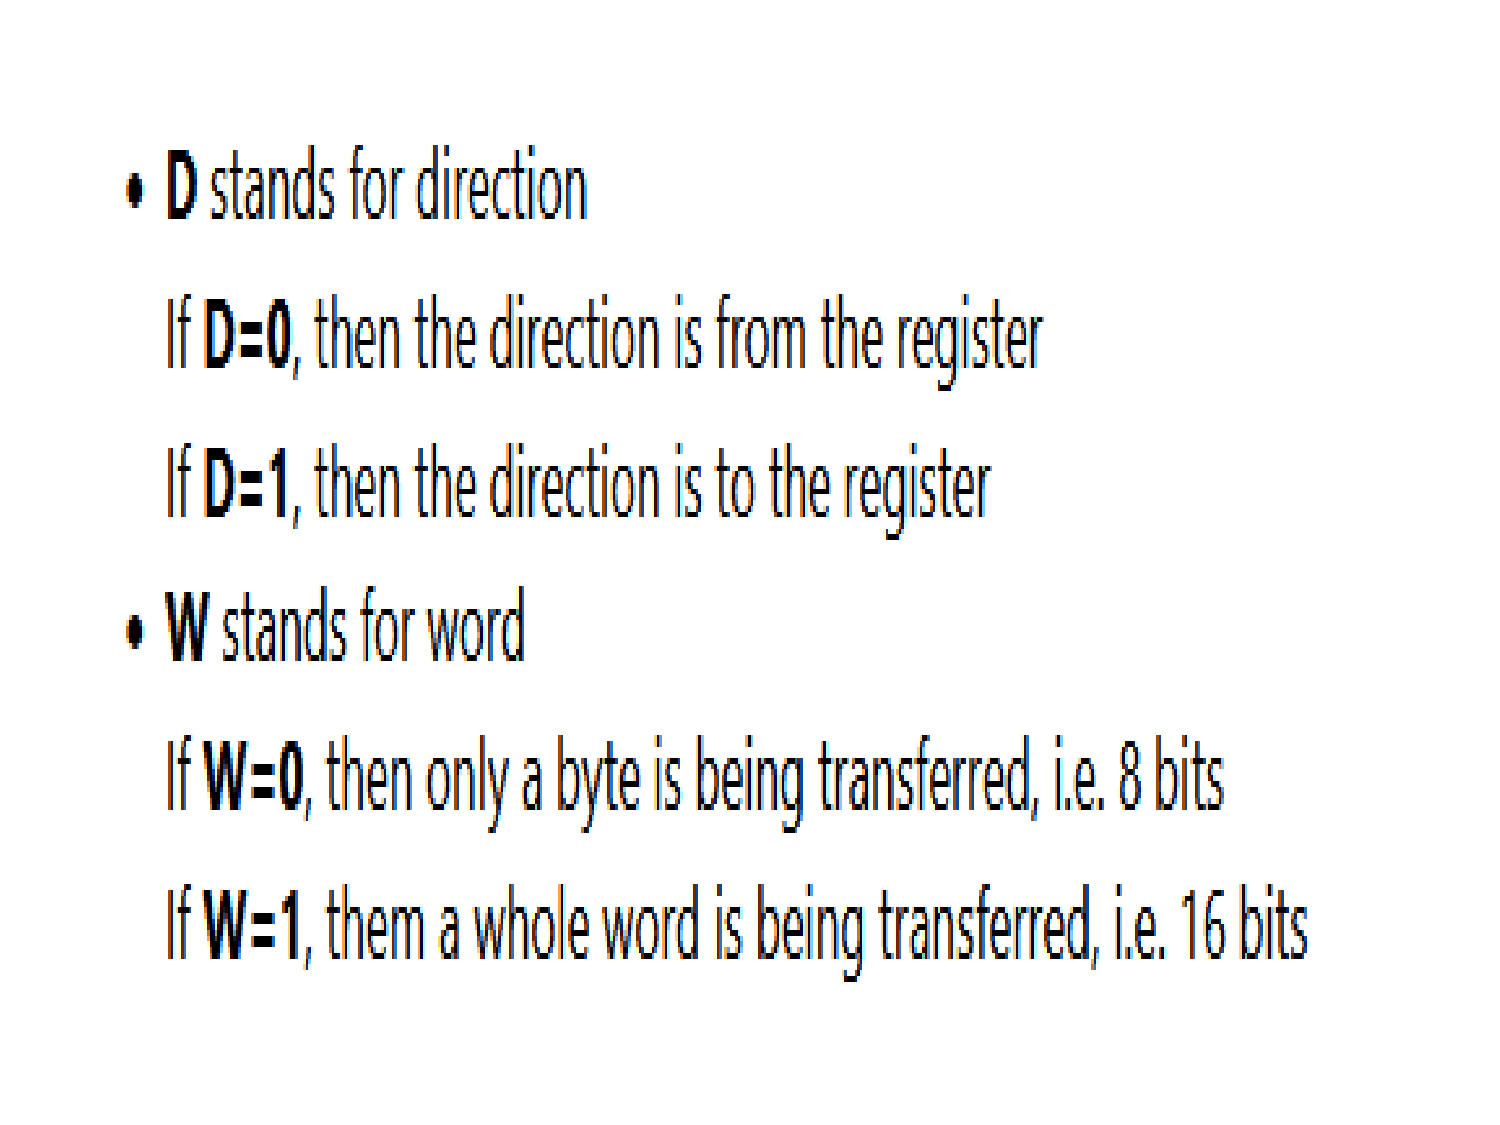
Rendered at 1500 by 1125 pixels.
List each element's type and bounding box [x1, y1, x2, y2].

list [93, 128, 1383, 1006]
